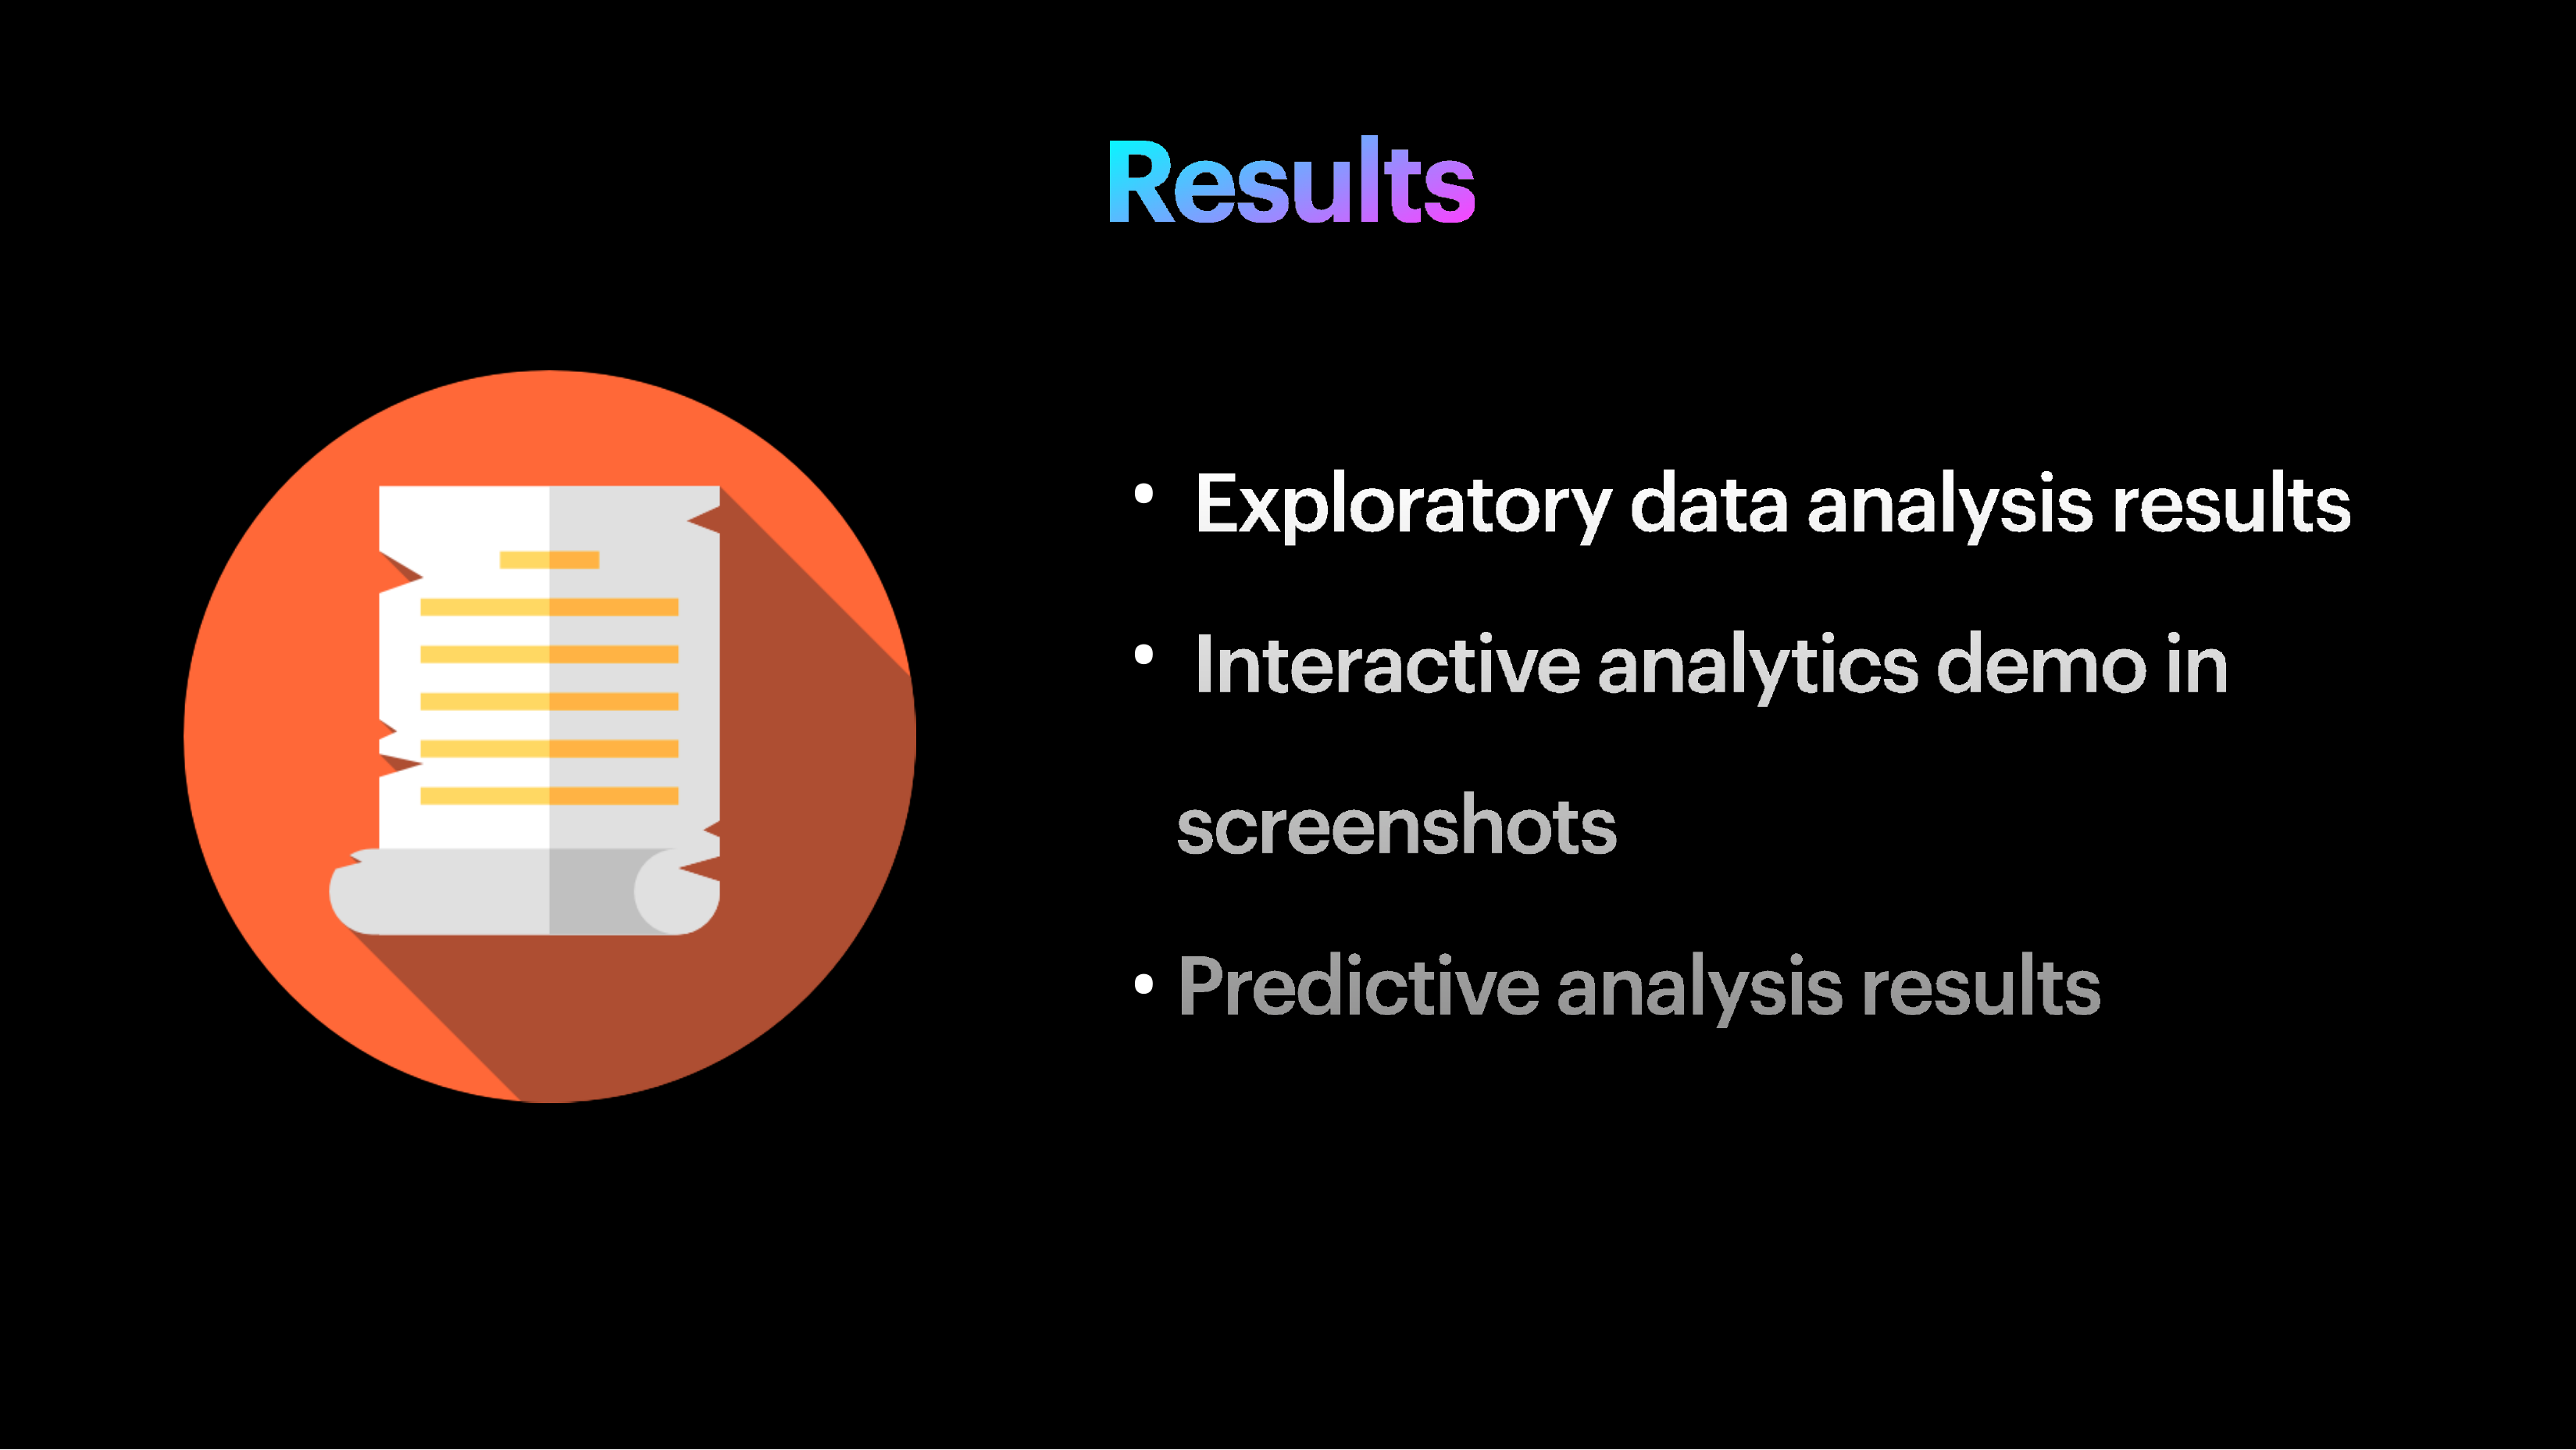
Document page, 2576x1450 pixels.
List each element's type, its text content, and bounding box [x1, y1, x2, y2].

picture [1110, 135, 1475, 223]
text_box • • • [1127, 441, 1159, 1030]
picture [184, 370, 916, 1103]
picture [1177, 469, 2350, 1028]
